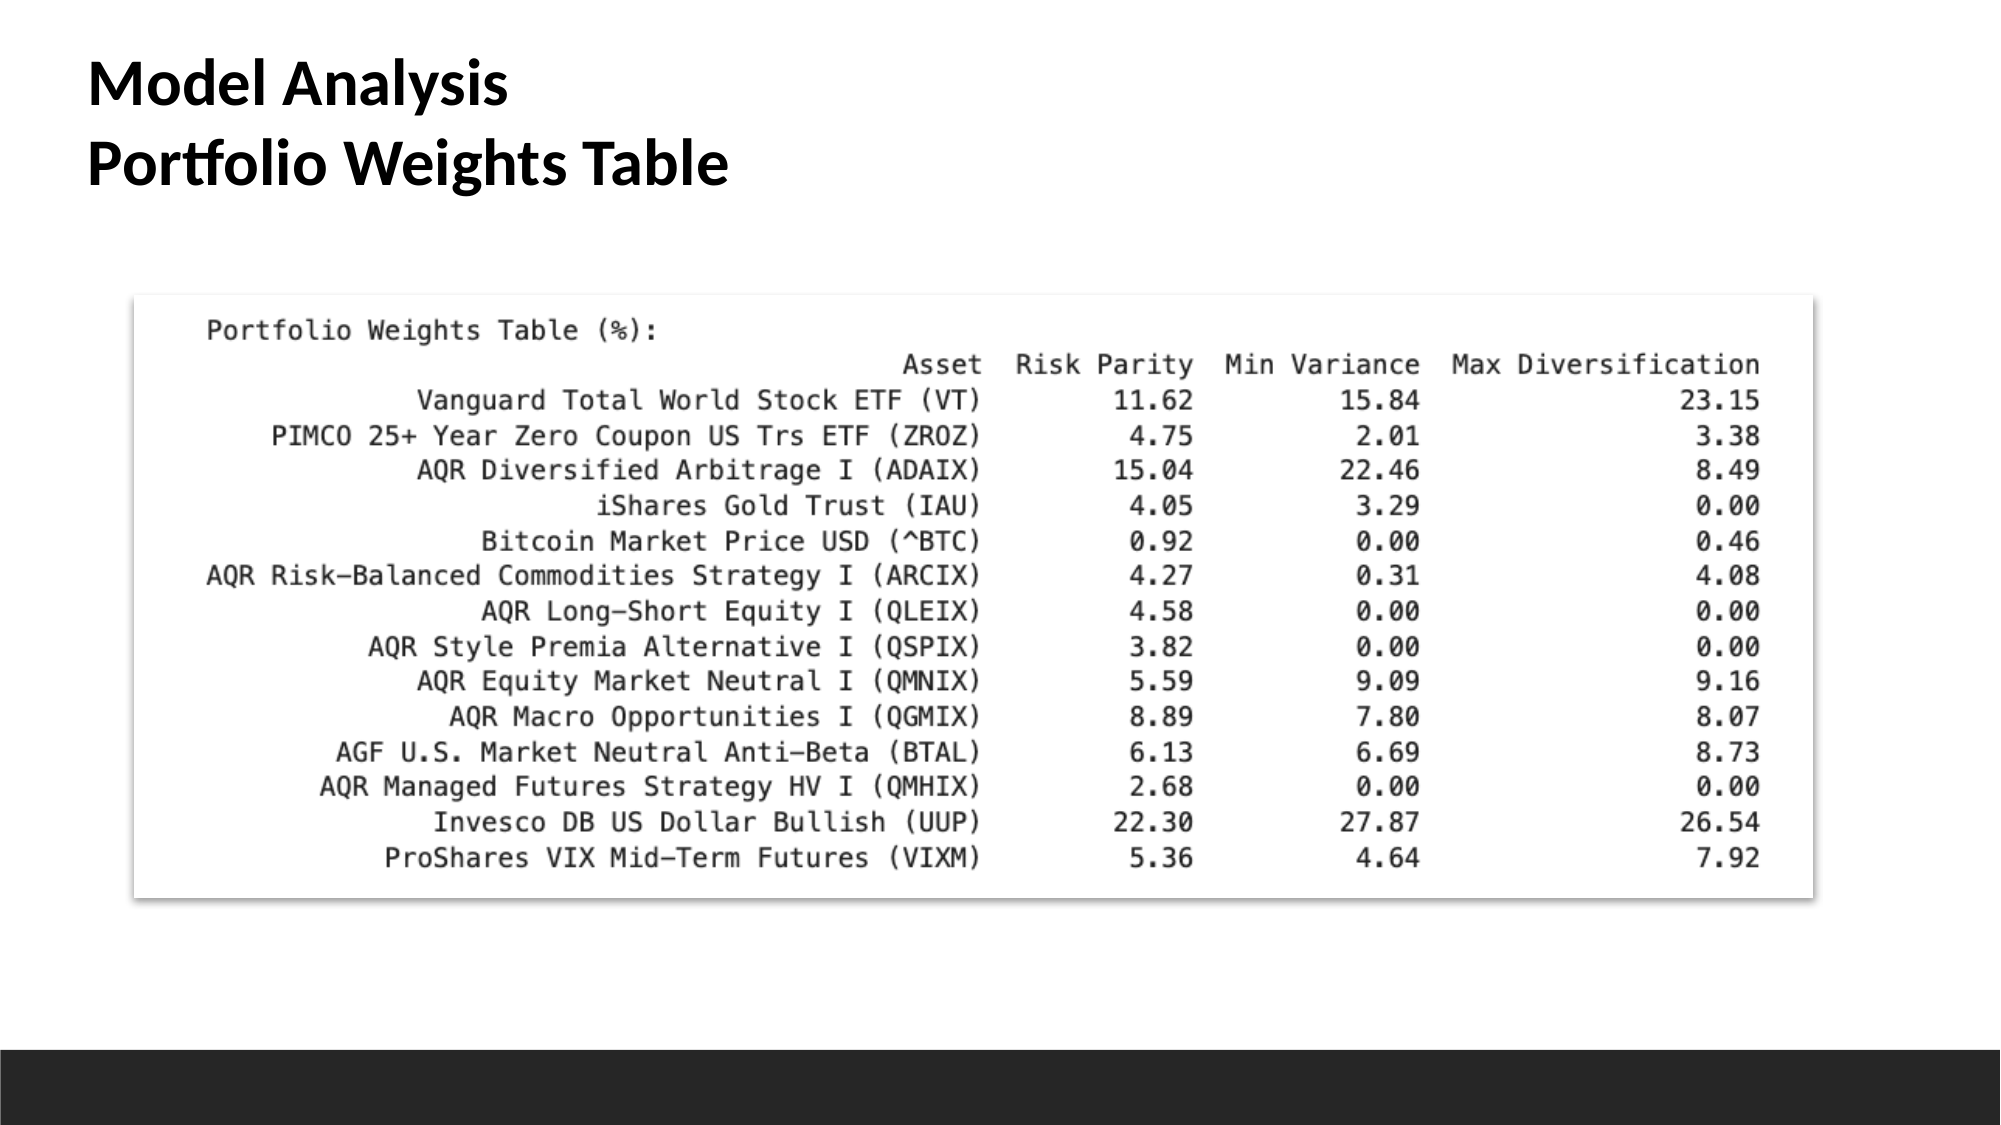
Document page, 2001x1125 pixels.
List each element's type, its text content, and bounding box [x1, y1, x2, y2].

text_box Model Analysis Portfolio Weights Table [72, 31, 1927, 288]
picture [148, 309, 1799, 885]
